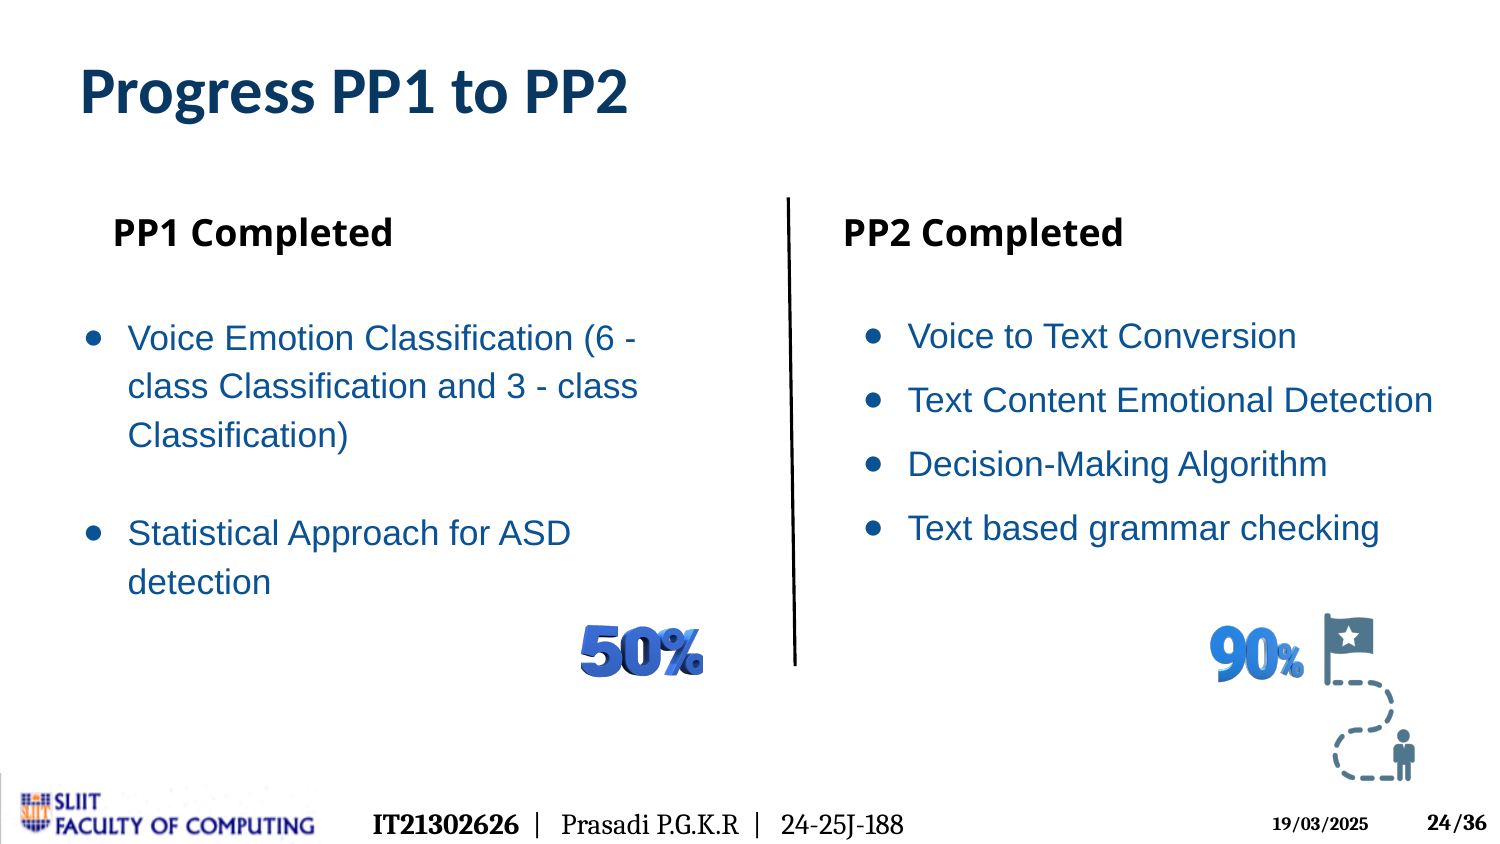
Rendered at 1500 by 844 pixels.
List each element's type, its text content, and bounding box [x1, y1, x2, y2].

slide_number 24/36 [1423, 807, 1500, 844]
title Progress PP1 to PP2 [80, 46, 1114, 188]
picture [1195, 594, 1452, 784]
text_box PP1 Completed PP2 Completed [797, 197, 1483, 281]
list Voice Emotion Classification (6 - class Classification and 3 - class Classification) Statistical Approach for ASD detection [71, 308, 726, 783]
picture [580, 610, 704, 702]
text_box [788, 197, 796, 667]
text_box IT21302626 | Prasadi P.G.K.R | 24-25J-188 [361, 804, 1099, 841]
footer 19/03/2025 [1270, 810, 1409, 844]
picture [0, 773, 324, 844]
text_box Voice to Text Conversion Text Content Emotional Detection Decision-Making Algorithm Text based grammar checking [840, 280, 1483, 559]
text_box PP1 Completed PP2 Completed [100, 197, 785, 281]
